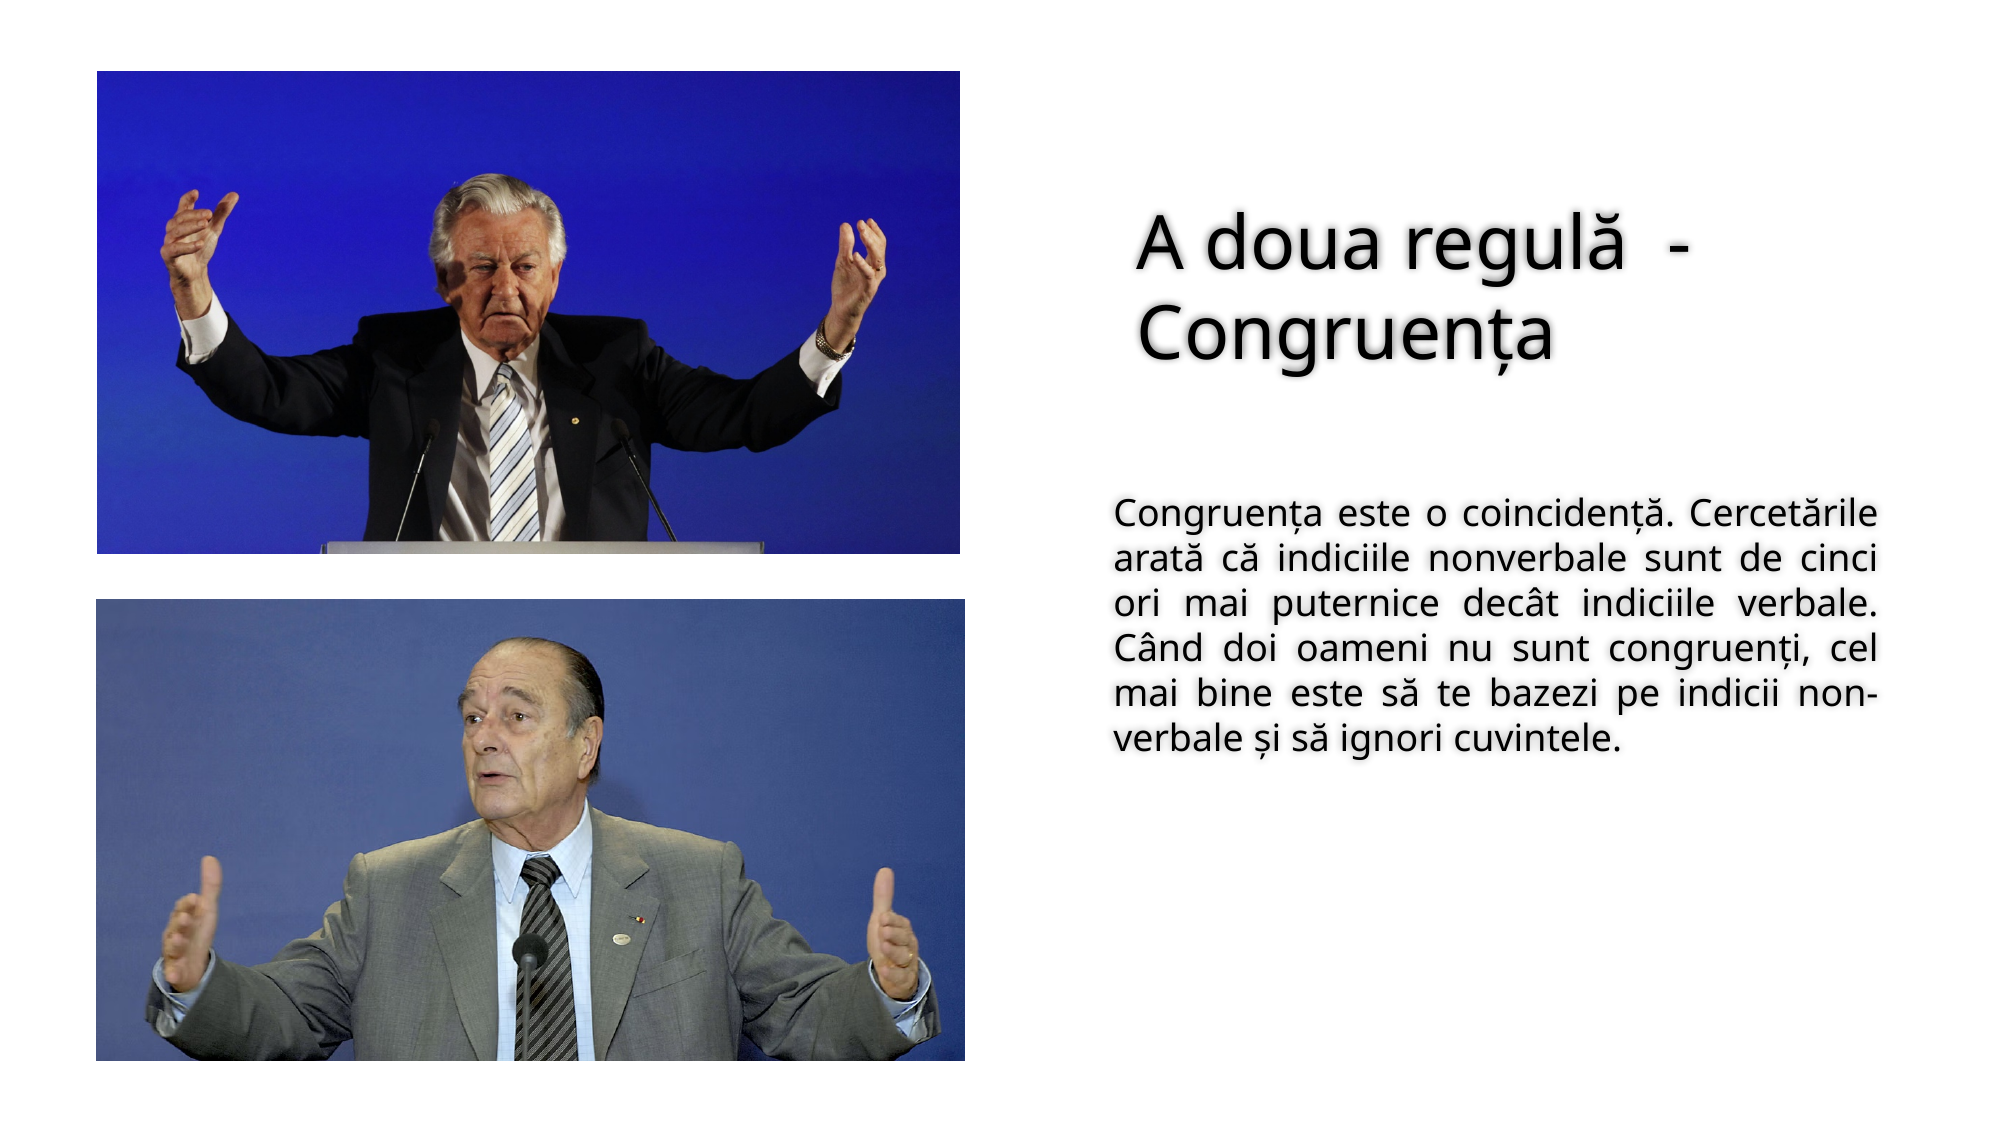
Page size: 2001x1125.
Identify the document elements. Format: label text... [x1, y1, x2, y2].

list Congruența este o coincidență. Cercetările arată că indiciile nonverbale sunt de cinci ori mai puternice decât indiciile verbale. Când doi oameni nu sunt congruenți, cel mai bine este să te bazezi pe indicii non-verbale și să ignori cuvintele. [1098, 431, 1895, 1008]
title A doua regulă - Congruența [1121, 116, 1985, 382]
picture [96, 71, 960, 554]
picture [96, 599, 965, 1061]
